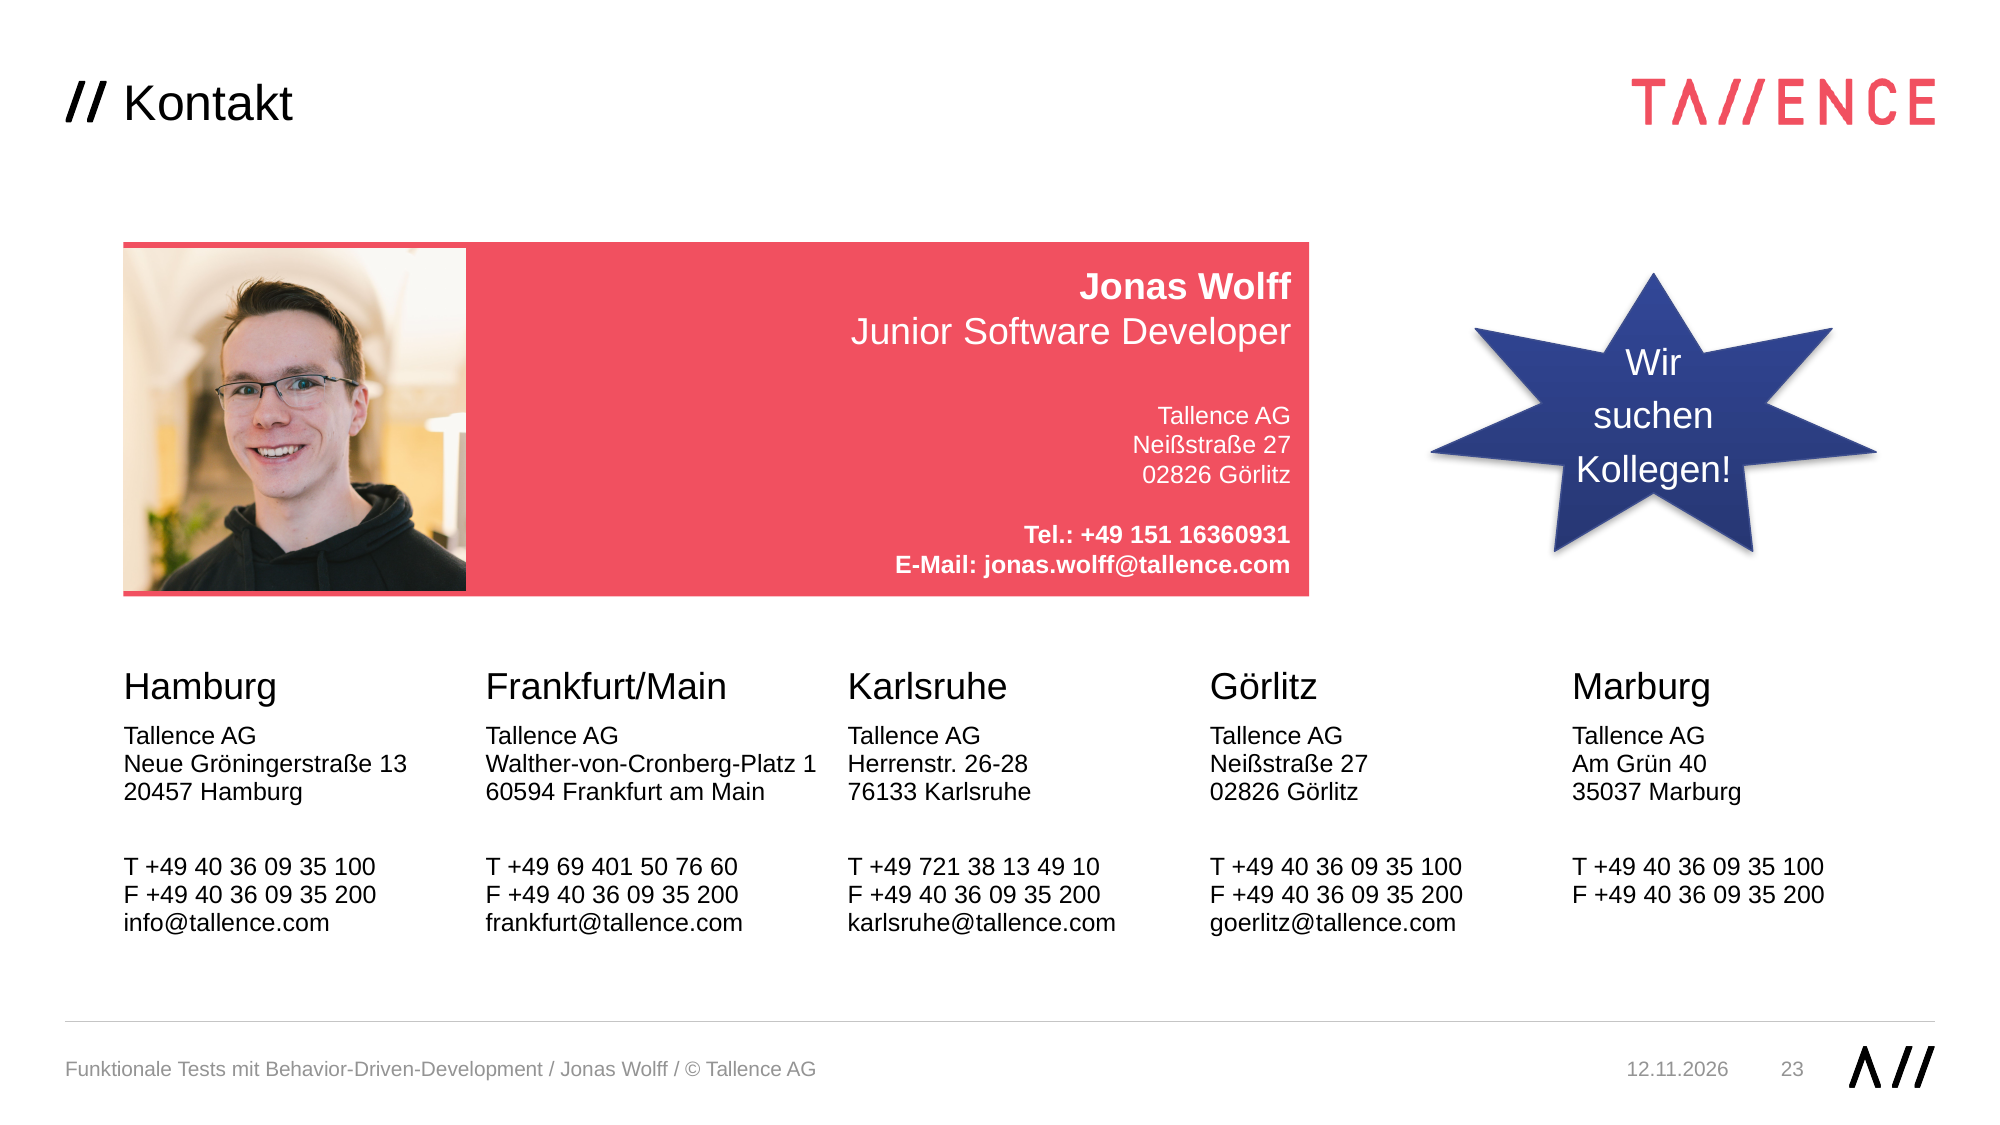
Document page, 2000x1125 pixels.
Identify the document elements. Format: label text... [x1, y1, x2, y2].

table_cell T +49 40 36 09 35 100 F +49 40 36 09 35 200 goerlitz@tallence.com [1210, 853, 1572, 955]
table_header Hamburg [124, 665, 486, 722]
table_cell Tallence AG Am Grün 40 35037 Marburg [1572, 722, 1934, 853]
table_cell T +49 69 401 50 76 60 F +49 40 36 09 35 200 frankfurt@tallence.com [486, 853, 848, 955]
table_header Karlsruhe [848, 665, 1210, 722]
table_cell Tallence AG Neue Gröningerstraße 13 20457 Hamburg [124, 722, 486, 853]
table_header Marburg [1572, 665, 1934, 722]
table_cell T +49 40 36 09 35 100 F +49 40 36 09 35 200 [1572, 853, 1934, 955]
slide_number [1615, 1038, 1729, 1098]
table_header Frankfurt/Main [486, 665, 848, 722]
table_header Görlitz [1210, 665, 1572, 722]
table_cell T +49 721 38 13 49 10 F +49 40 36 09 35 200 karlsruhe@tallence.com [848, 853, 1210, 955]
title Kontakt [124, 76, 1632, 132]
picture [123, 248, 466, 591]
text_box Wir suchen Kollegen! [1430, 272, 1877, 552]
text_box Jonas Wolff Junior Software Developer [461, 244, 1310, 377]
picture [1631, 78, 1935, 126]
text_box [121, 240, 1311, 598]
picture [1849, 1046, 1935, 1088]
table_cell Tallence AG Walther-von-Cronberg-Platz 1 60594 Frankfurt am Main [486, 722, 848, 853]
table_cell Tallence AG Neißstraße 27 02826 Görlitz [1210, 722, 1572, 853]
slide_number 23 [1757, 1038, 1804, 1098]
table_cell Tallence AG Herrenstr. 26-28 76133 Karlsruhe [848, 722, 1210, 853]
footer Funktionale Tests mit Behavior-Driven-Development / Jonas Wolff / © Tallence AG [64, 1038, 977, 1098]
table_cell T +49 40 36 09 35 100 F +49 40 36 09 35 200 info@tallence.com [124, 853, 486, 955]
text_box Tallence AG Neißstraße 27 02826 Görlitz Tel.: +49 151 16360931 E-Mail: jonas.wolff@tallence.com [467, 377, 1310, 597]
